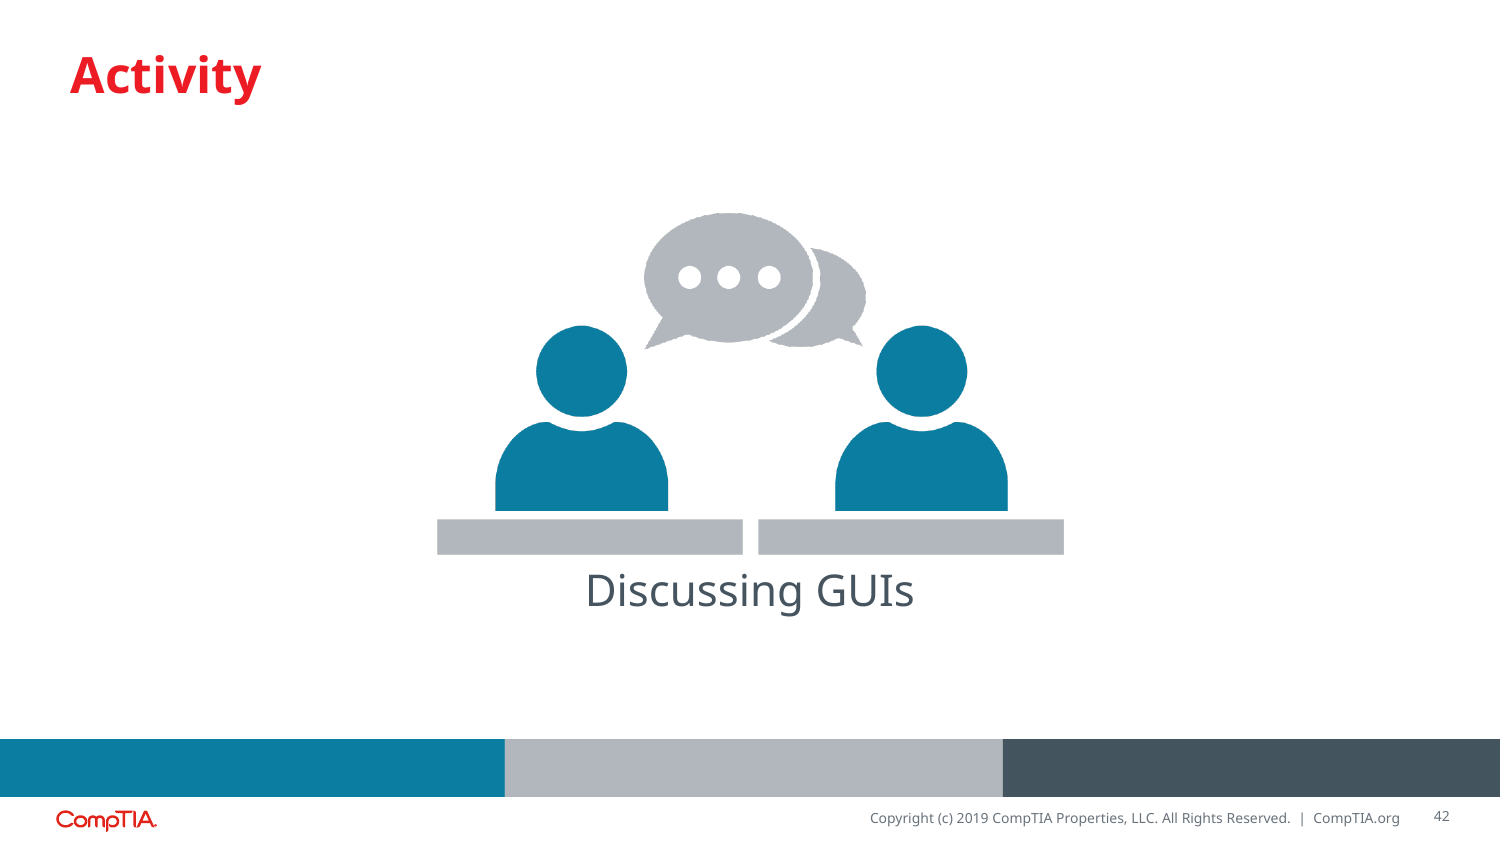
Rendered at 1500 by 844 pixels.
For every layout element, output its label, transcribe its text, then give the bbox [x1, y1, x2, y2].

picture [435, 211, 1064, 555]
picture [505, 739, 1500, 797]
list Discussing GUIs [0, 555, 1500, 631]
slide_number 42 [1407, 800, 1450, 835]
